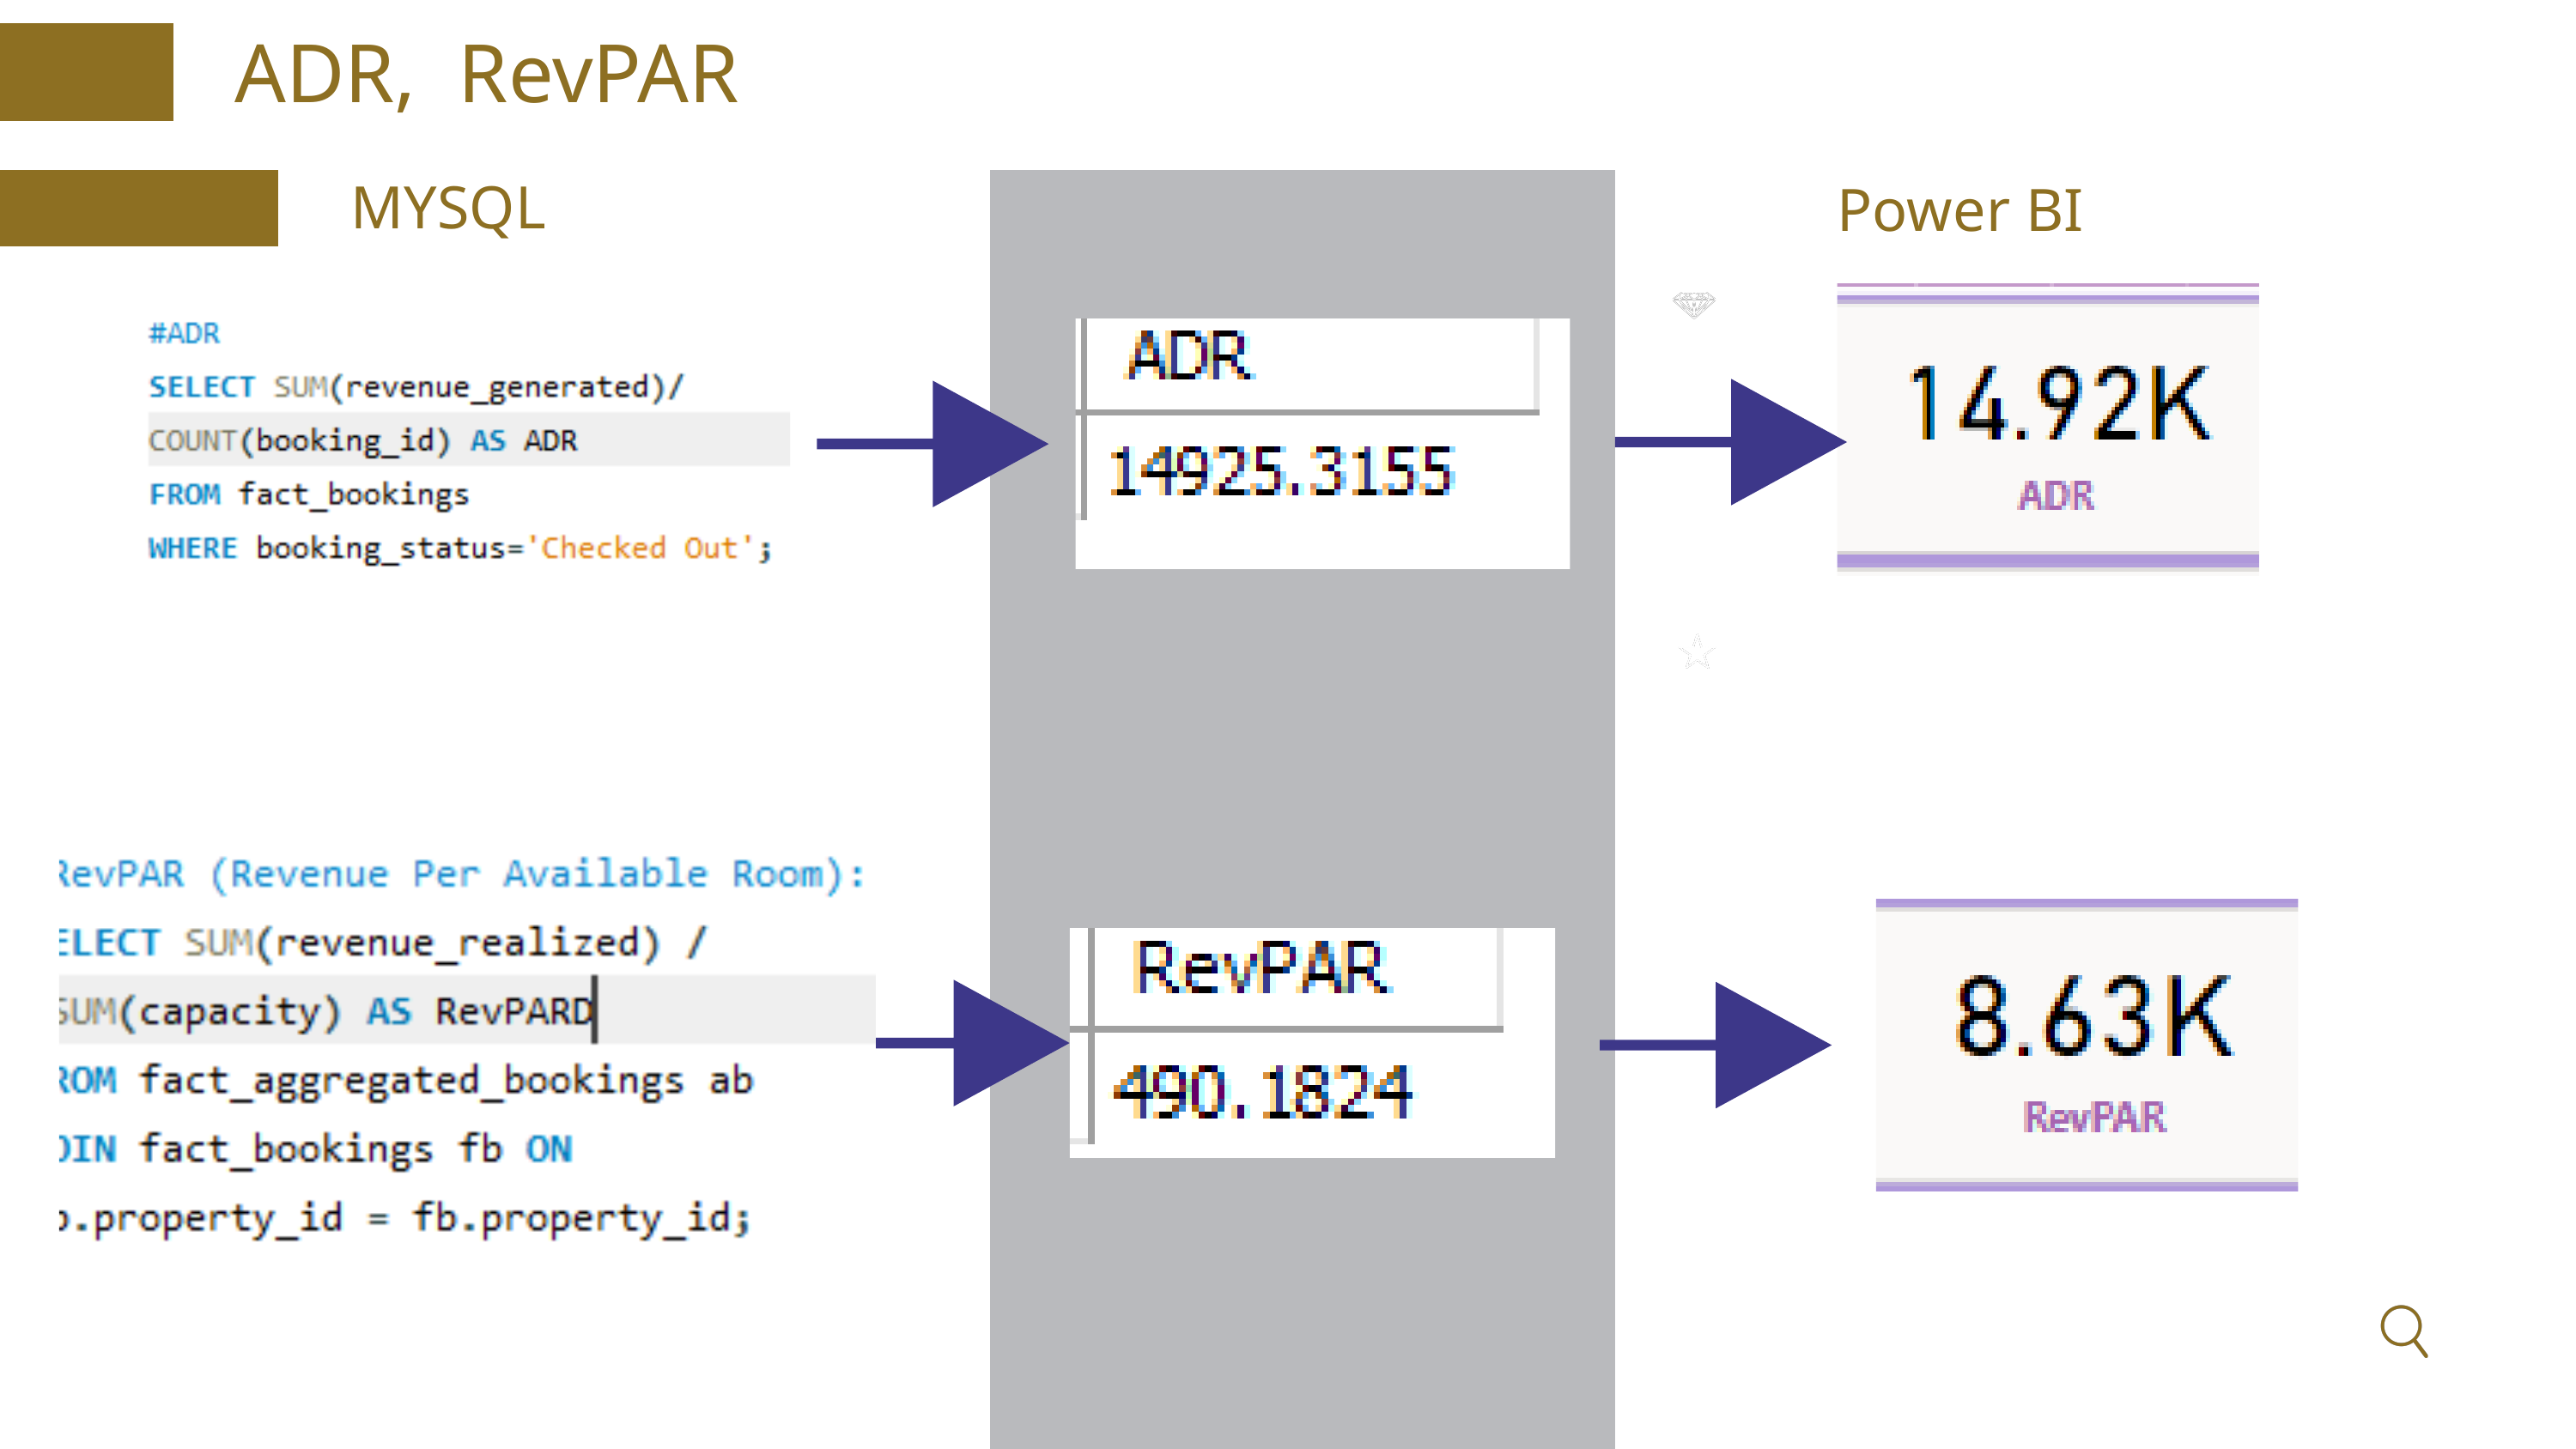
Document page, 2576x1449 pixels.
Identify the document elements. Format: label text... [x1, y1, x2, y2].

text_box [2379, 1303, 2428, 1358]
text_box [0, 23, 173, 122]
text_box [144, 306, 791, 579]
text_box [0, 170, 279, 246]
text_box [1069, 928, 1556, 1158]
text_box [1075, 318, 1571, 569]
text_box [1875, 898, 2299, 1191]
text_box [1837, 282, 2260, 576]
text_box [58, 839, 876, 1248]
text_box ADR, RevPAR [234, 31, 2576, 119]
text_box MYSQL [350, 177, 918, 241]
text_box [989, 170, 1616, 1449]
text_box [1678, 634, 1716, 669]
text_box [1614, 378, 1848, 506]
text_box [1599, 981, 1832, 1109]
text_box [1672, 292, 1716, 319]
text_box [816, 380, 1049, 508]
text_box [837, 979, 1070, 1107]
text_box Power BI [1837, 179, 2404, 244]
